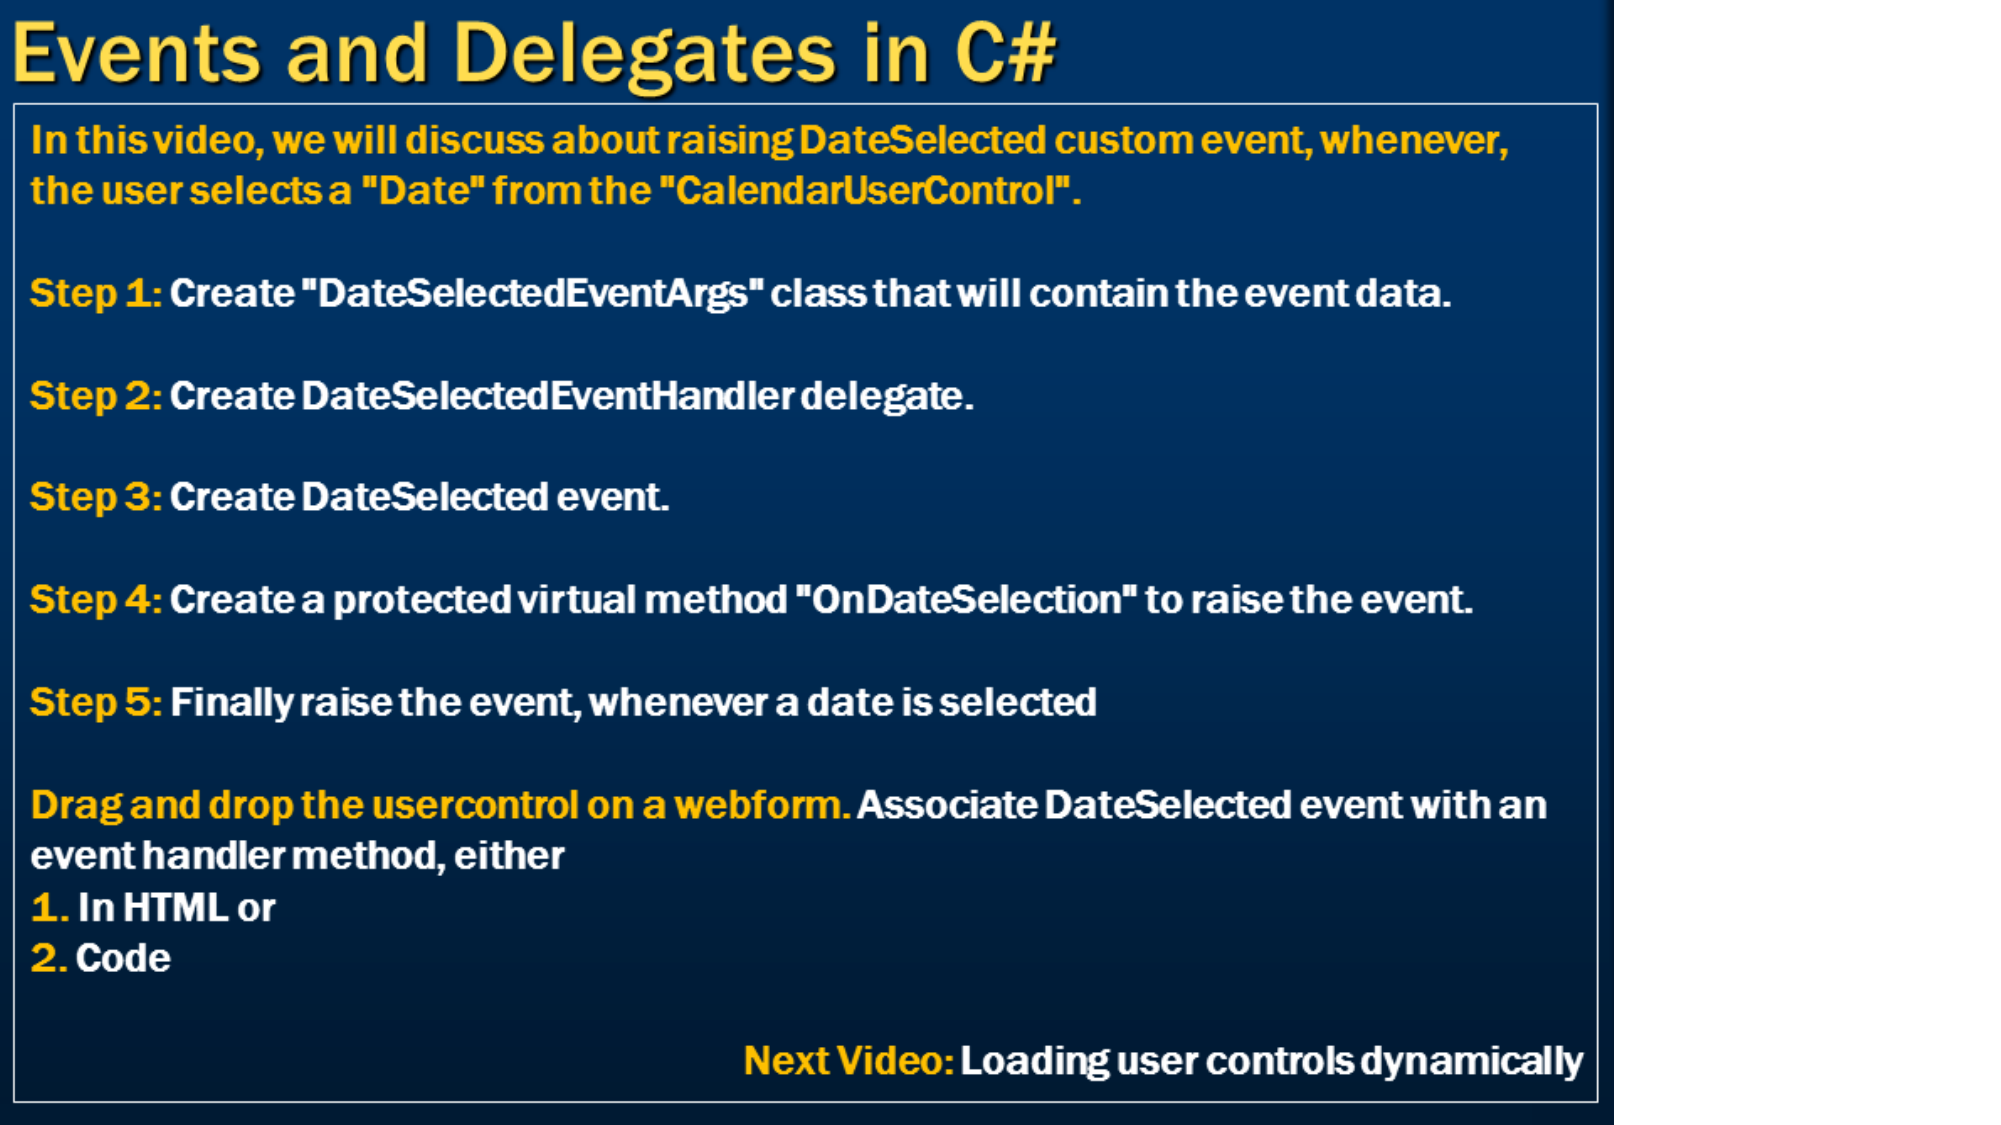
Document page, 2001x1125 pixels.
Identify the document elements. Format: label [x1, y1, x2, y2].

list [0, 0, 1614, 1125]
